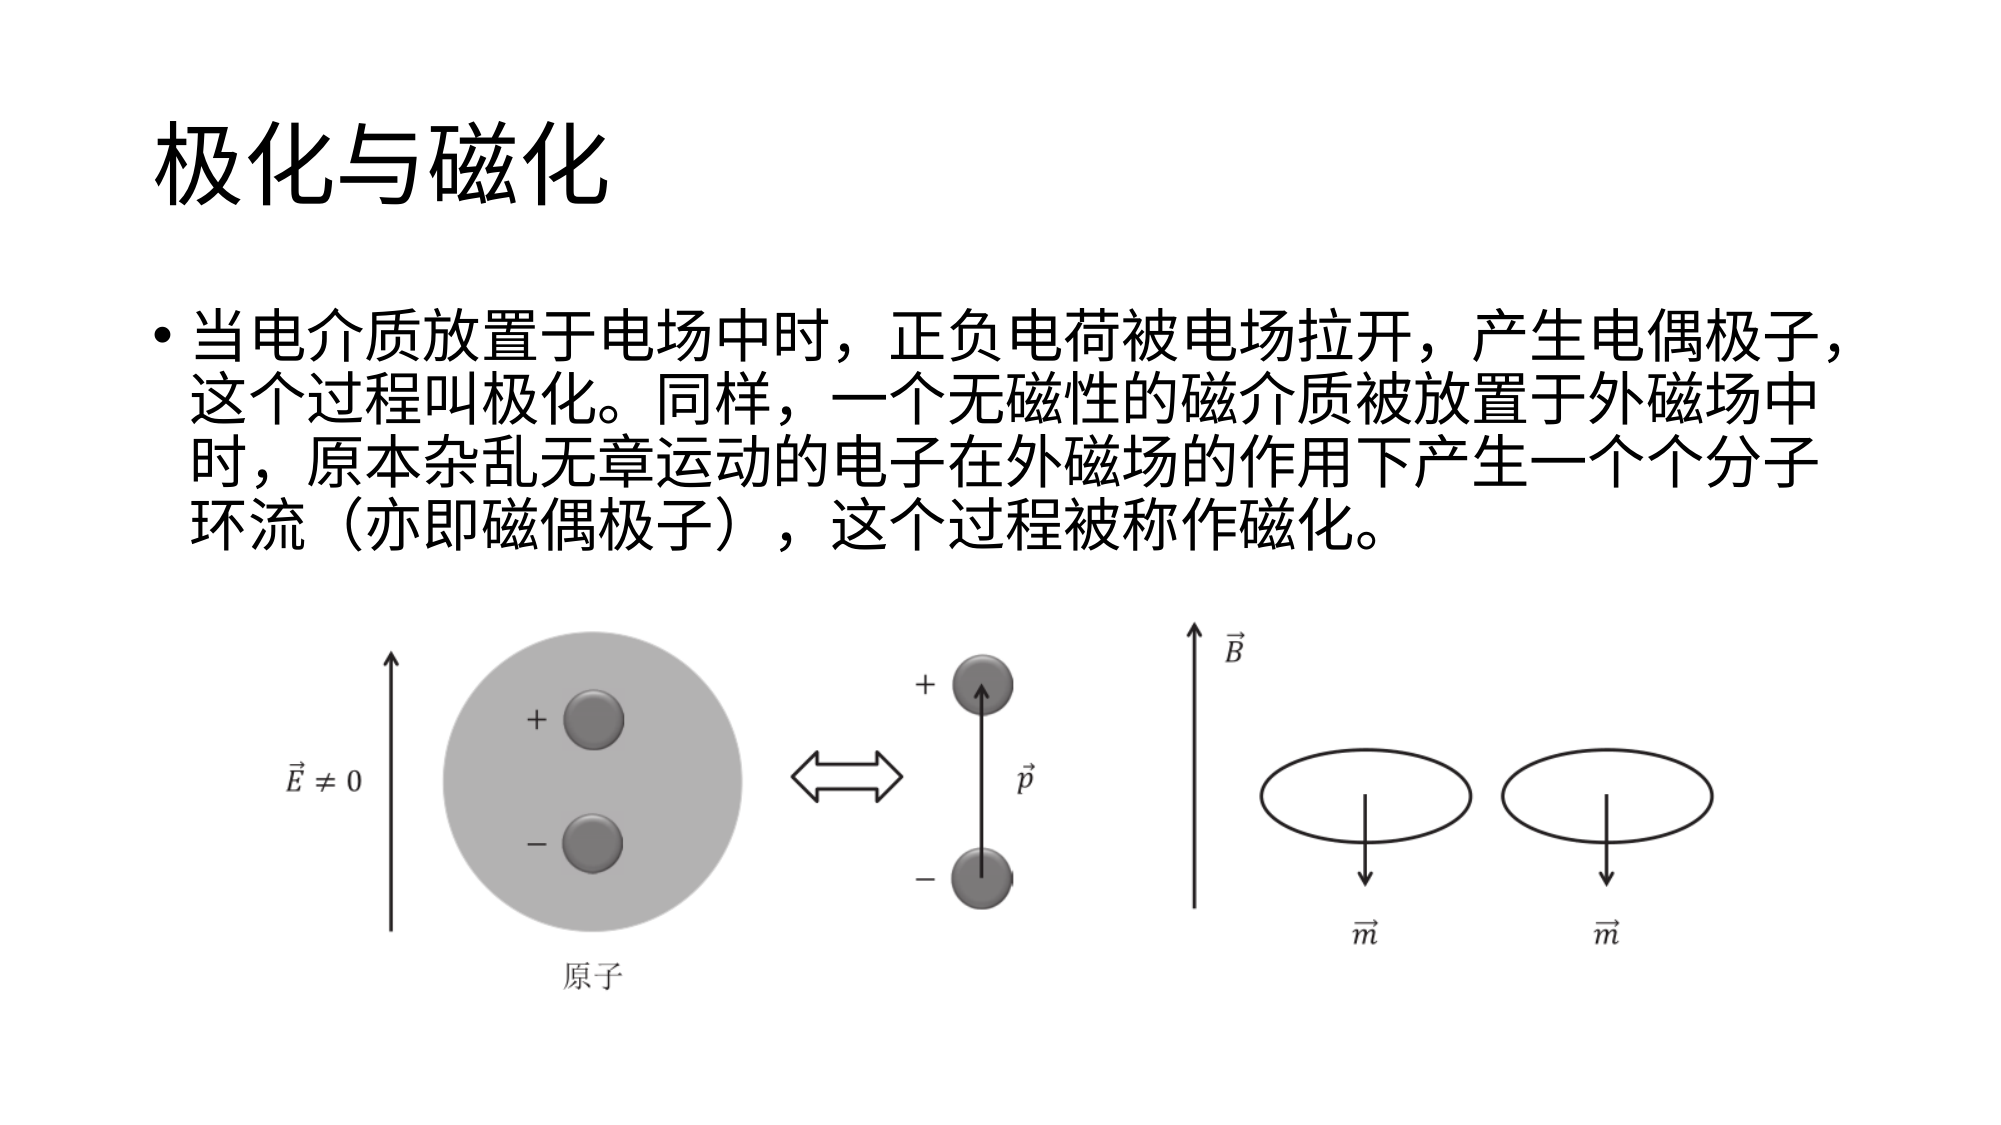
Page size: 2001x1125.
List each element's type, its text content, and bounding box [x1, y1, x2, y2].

picture [259, 590, 1081, 1000]
picture [1113, 590, 1830, 981]
title 极化与磁化 [137, 59, 1863, 278]
list 当电介质放置于电场中时，正负电荷被电场拉开，产生电偶极子，这个过程叫极化。同样，一个无磁性的磁介质被放置于外磁场中时，原本杂乱无章运动的电子在外磁场的作用下产生一个个分子环流（亦即磁偶极子），这个过程被称作磁化。 [137, 299, 1863, 1014]
